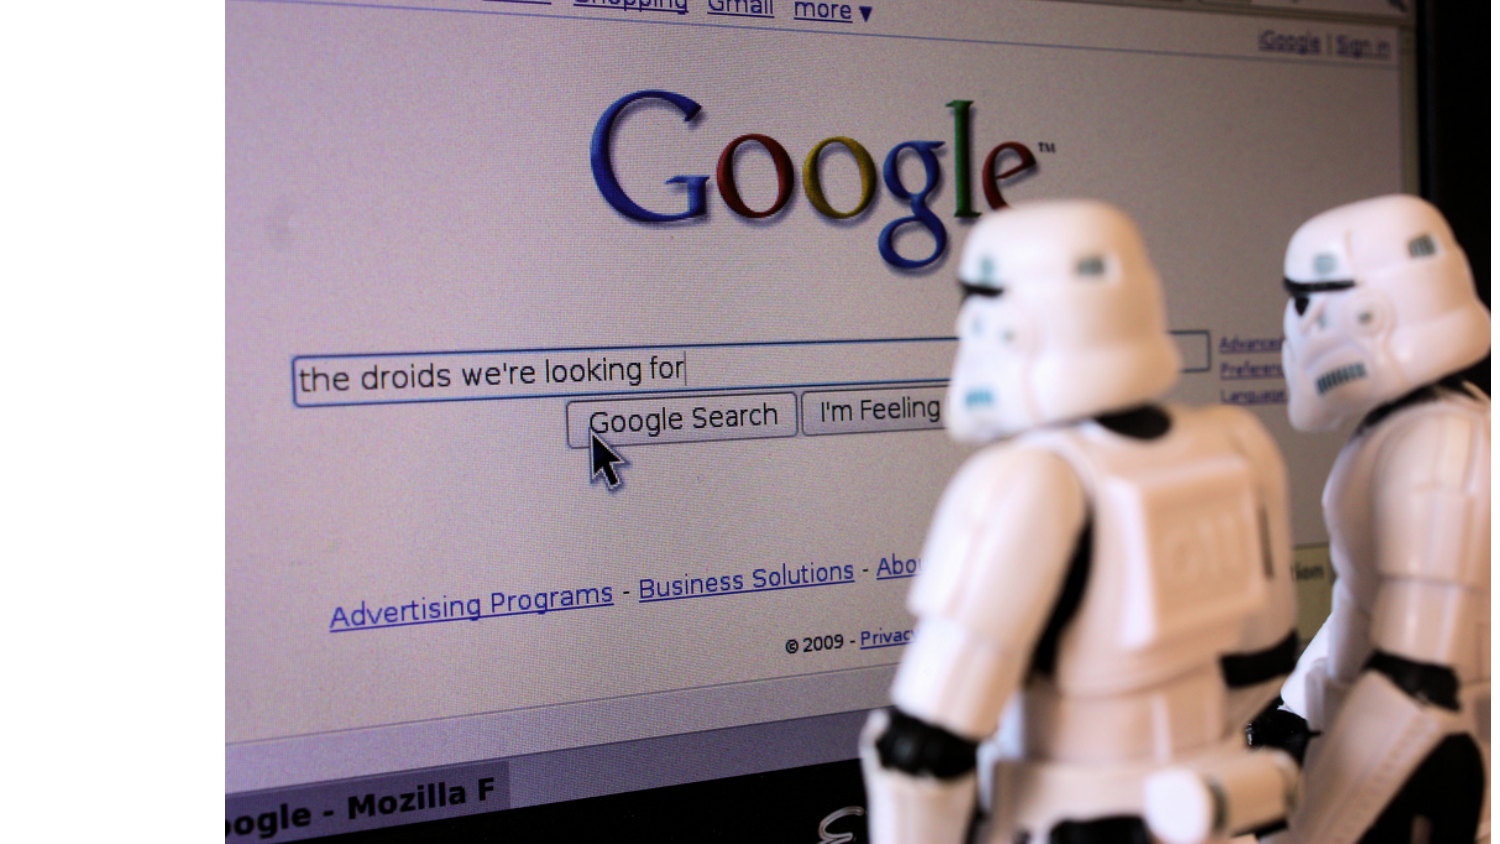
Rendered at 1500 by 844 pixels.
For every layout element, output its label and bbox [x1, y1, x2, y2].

picture [225, 0, 1491, 844]
